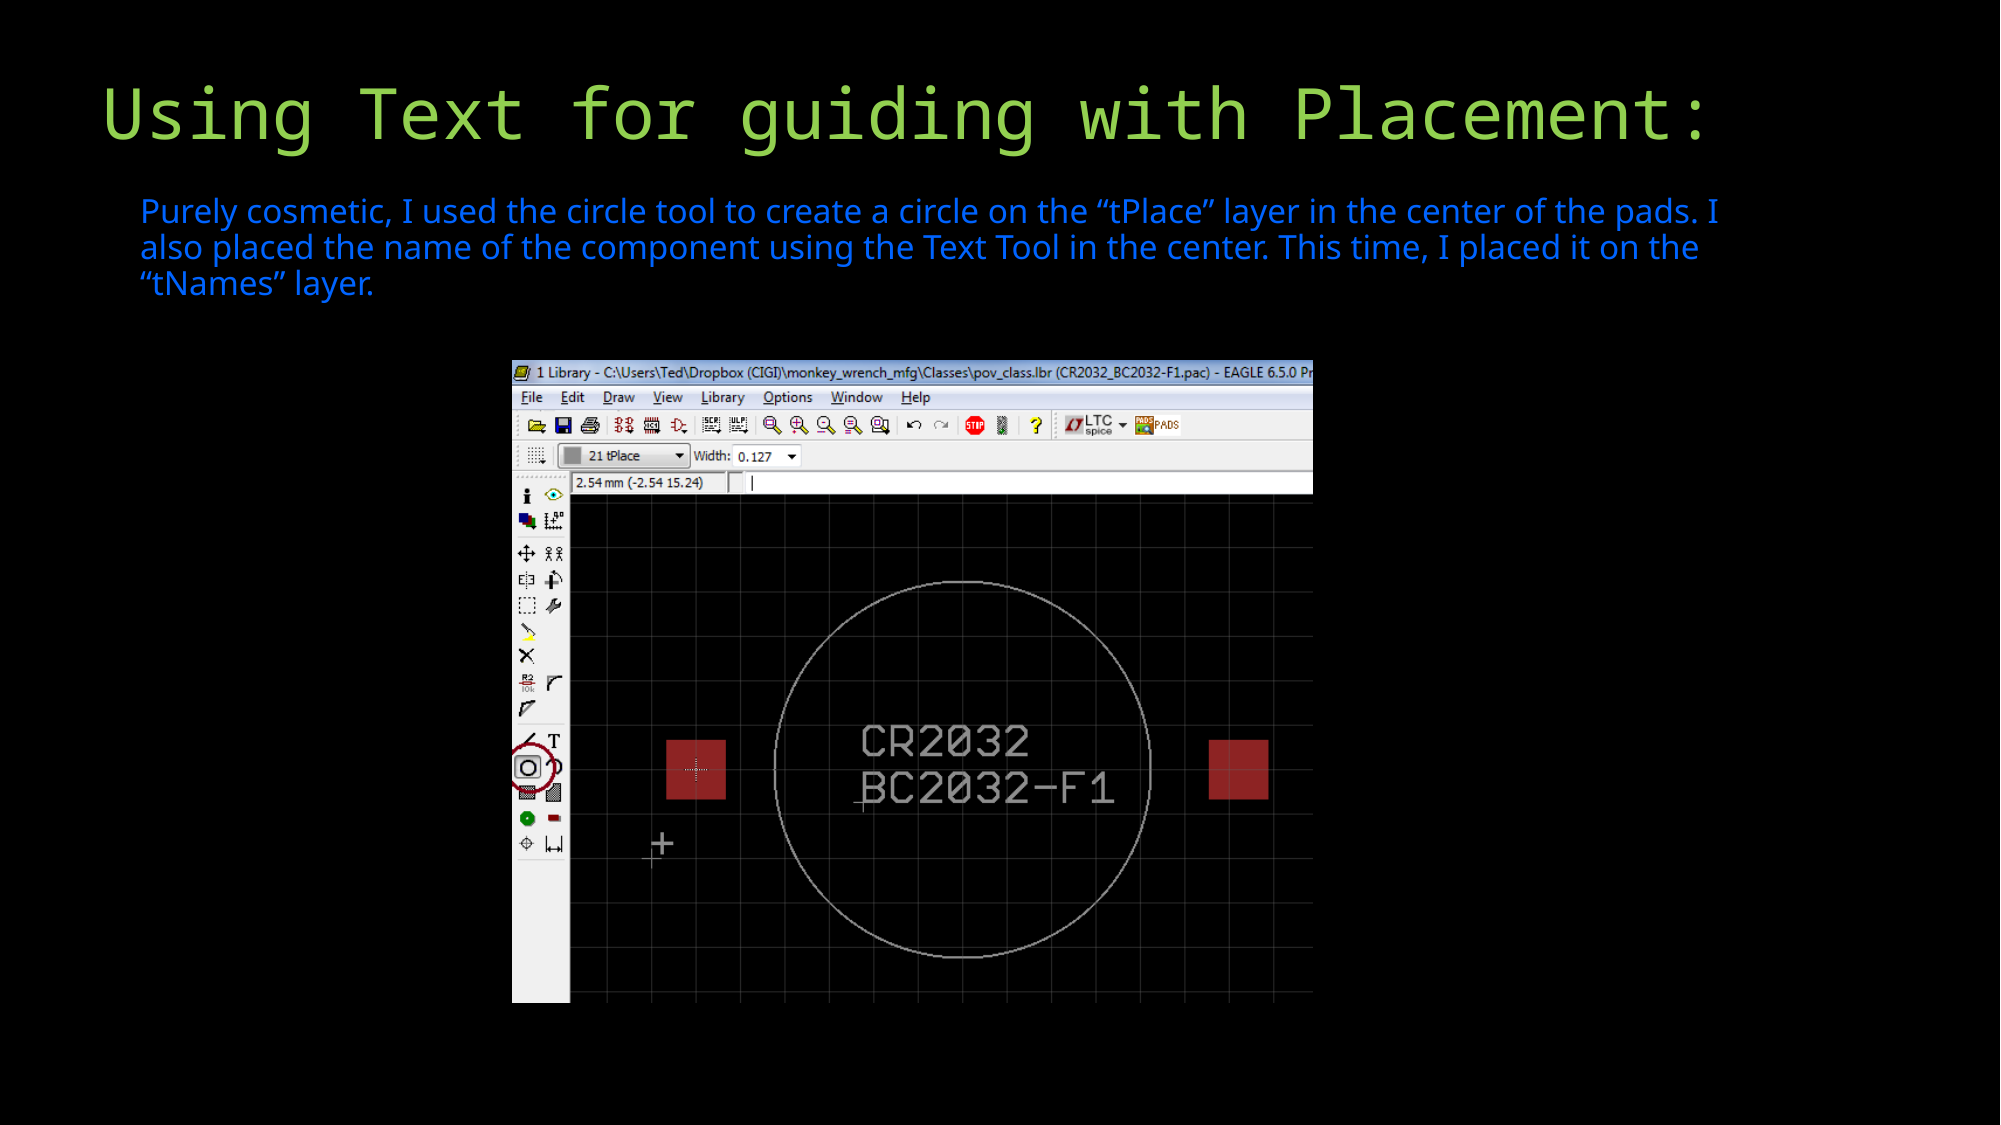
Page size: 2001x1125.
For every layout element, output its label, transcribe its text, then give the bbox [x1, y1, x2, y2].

title Using Text for guiding with Placement: [87, 37, 1738, 163]
picture [512, 360, 1313, 1003]
list Purely cosmetic, I used the circle tool to create a circle on the “tPlace” layer in the center of the pads. I also placed the name of the component using the Text Tool in the center. This time, I placed it on the “tNames” layer. [125, 187, 1750, 1000]
